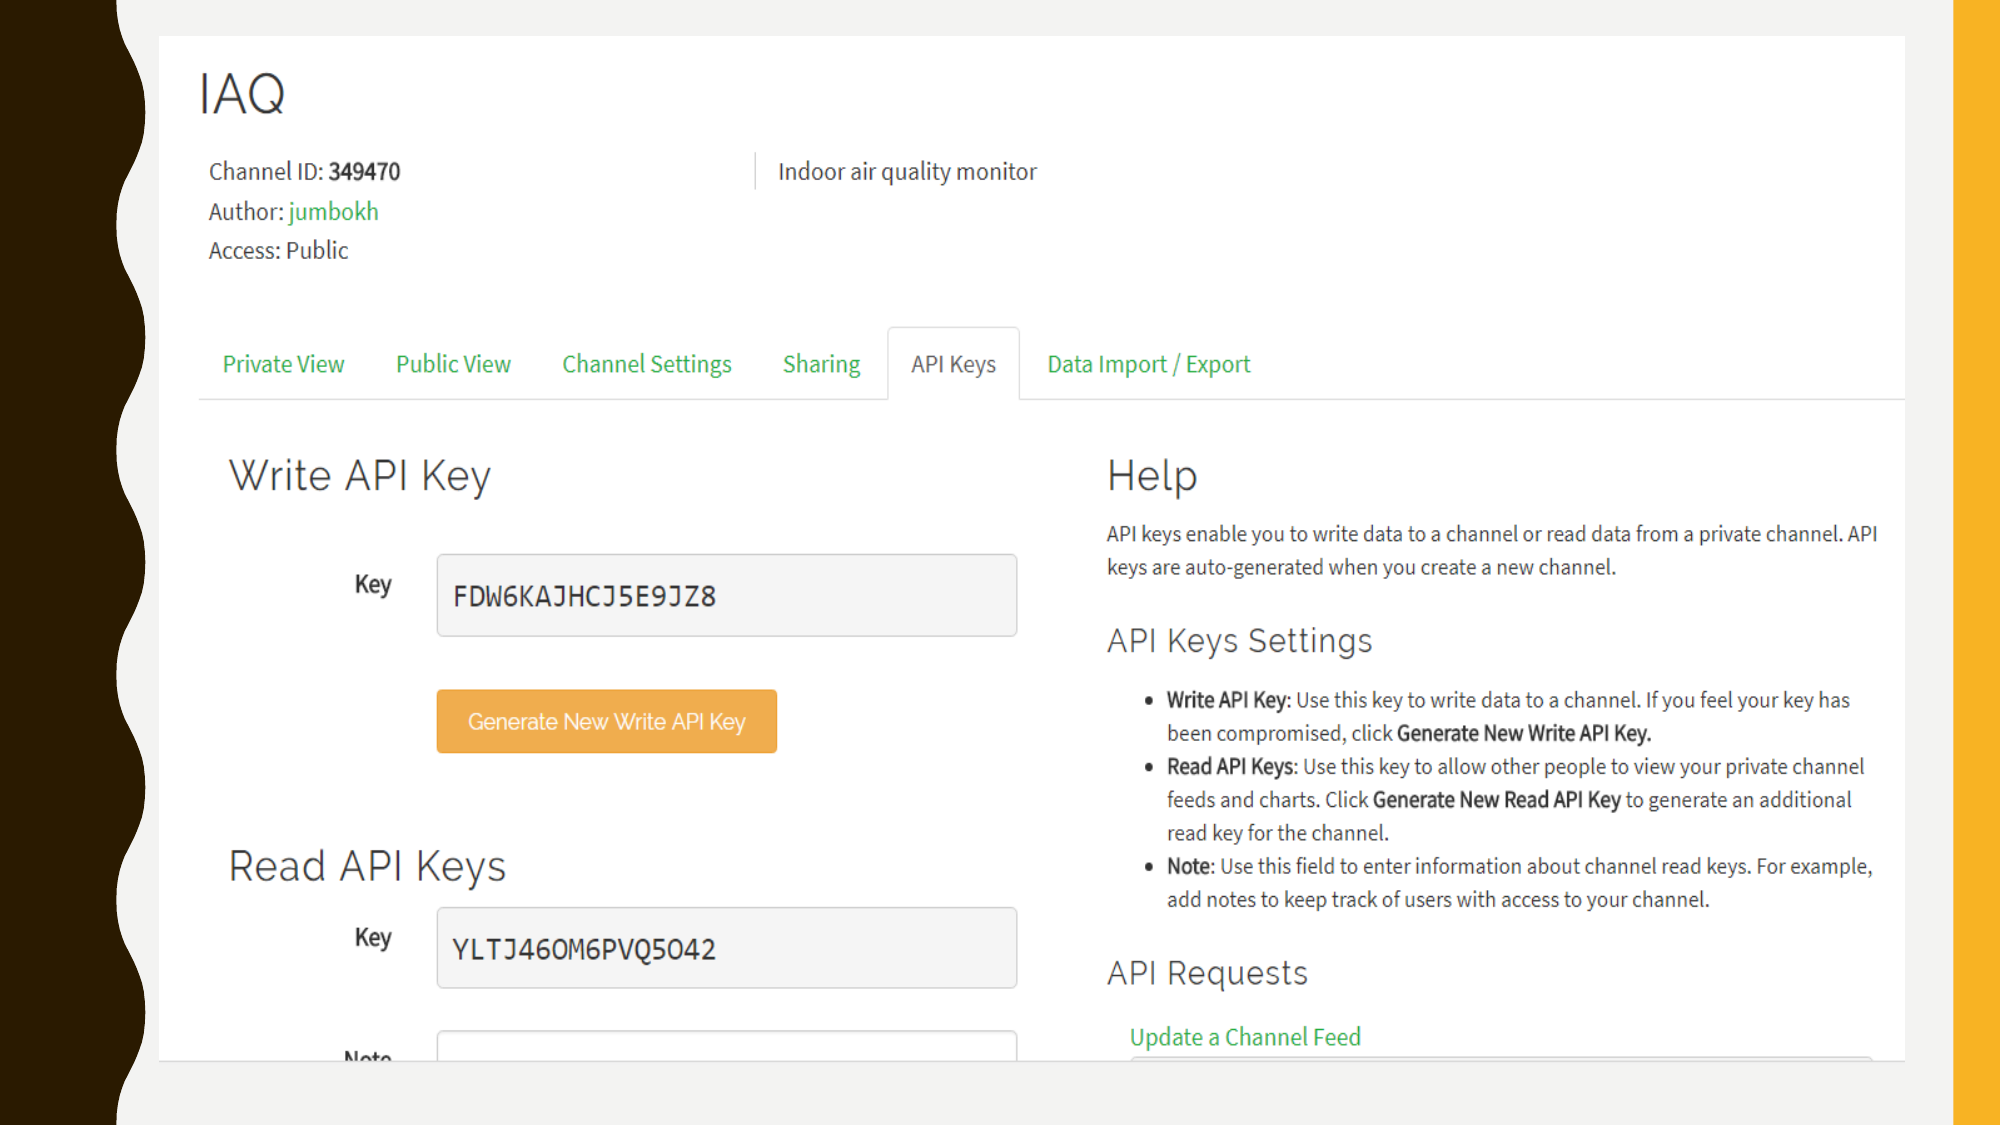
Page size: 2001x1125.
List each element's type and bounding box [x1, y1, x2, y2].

list [159, 36, 1905, 1065]
